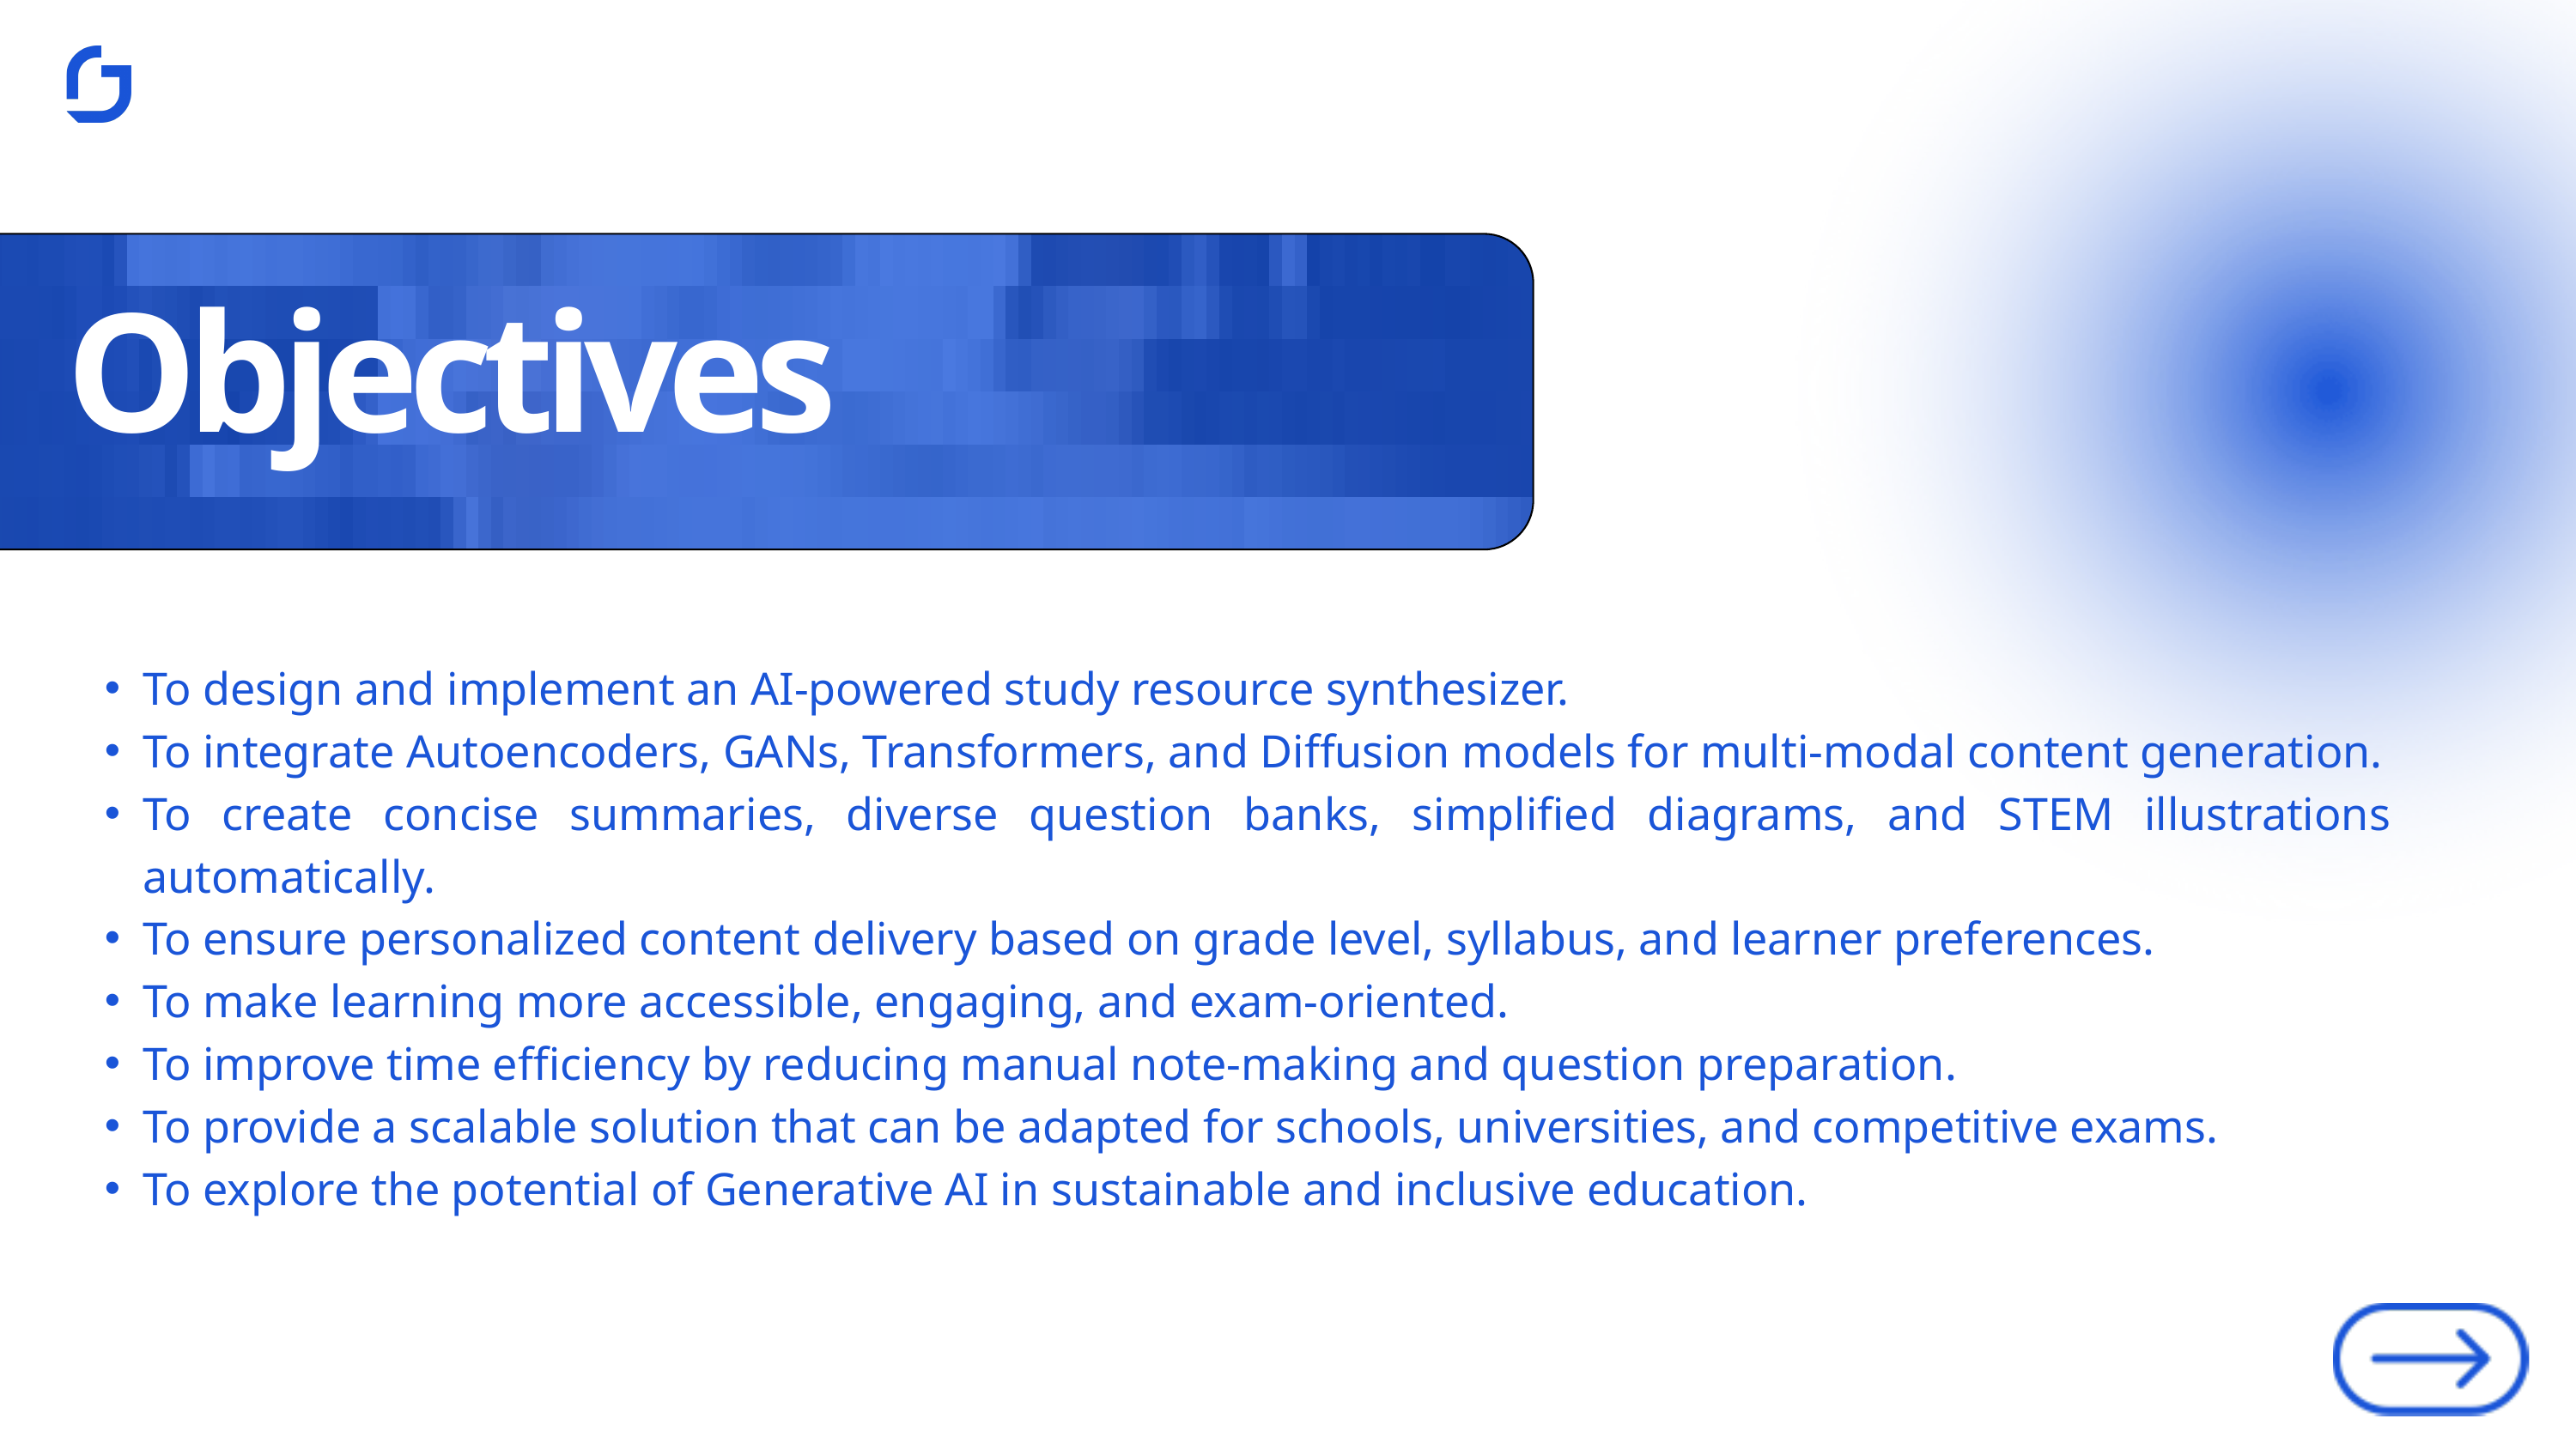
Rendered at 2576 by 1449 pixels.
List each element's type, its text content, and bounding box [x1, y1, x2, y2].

text_box [2333, 1303, 2530, 1416]
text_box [0, 233, 1534, 550]
text_box [1793, 0, 2576, 928]
text_box To design and implement an AI-powered study resource synthesizer. To integrate Autoencoders, GANs, Transformers, and Diffusion models for multi-modal content generation. To create concise summaries, diverse question banks, simplified diagrams, and STEM illustrations automatically. To ensure personalized content delivery based on grade level, syllabus, and learner preferences. To make learning more accessible, engaging, and exam-oriented. To improve time efficiency by reducing manual note-making and question preparation. To provide a scalable solution that can be adapted for schools, universities, and competitive exams. To explore the potential of Generative AI in sustainable and inclusive education. [66, 651, 2393, 1215]
text_box [66, 45, 131, 123]
